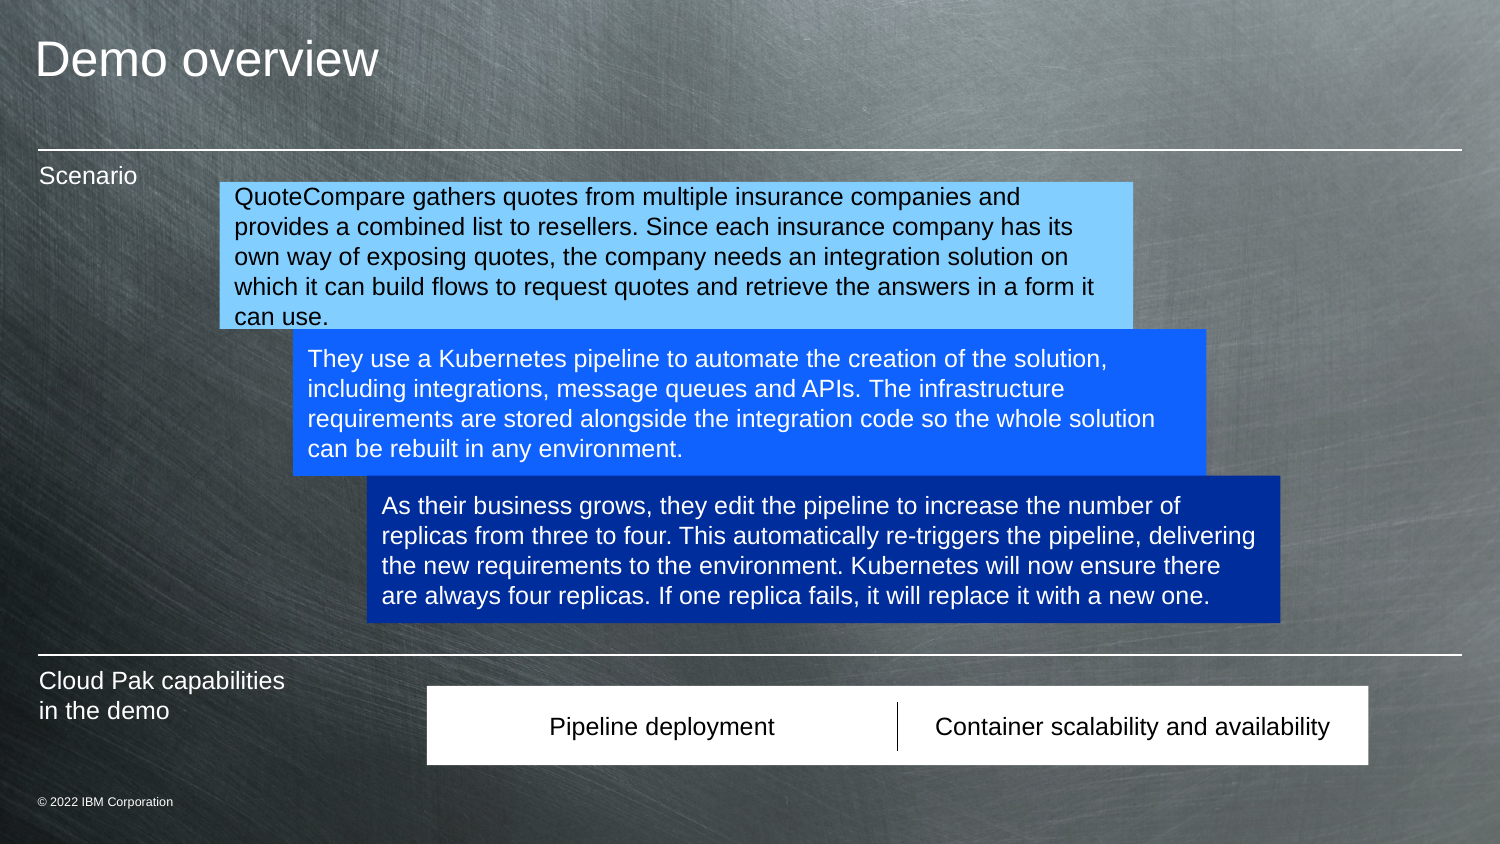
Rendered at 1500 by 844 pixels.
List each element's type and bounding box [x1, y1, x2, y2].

text_box [426, 685, 1369, 766]
text_box [219, 181, 1281, 624]
picture [0, 0, 1500, 844]
